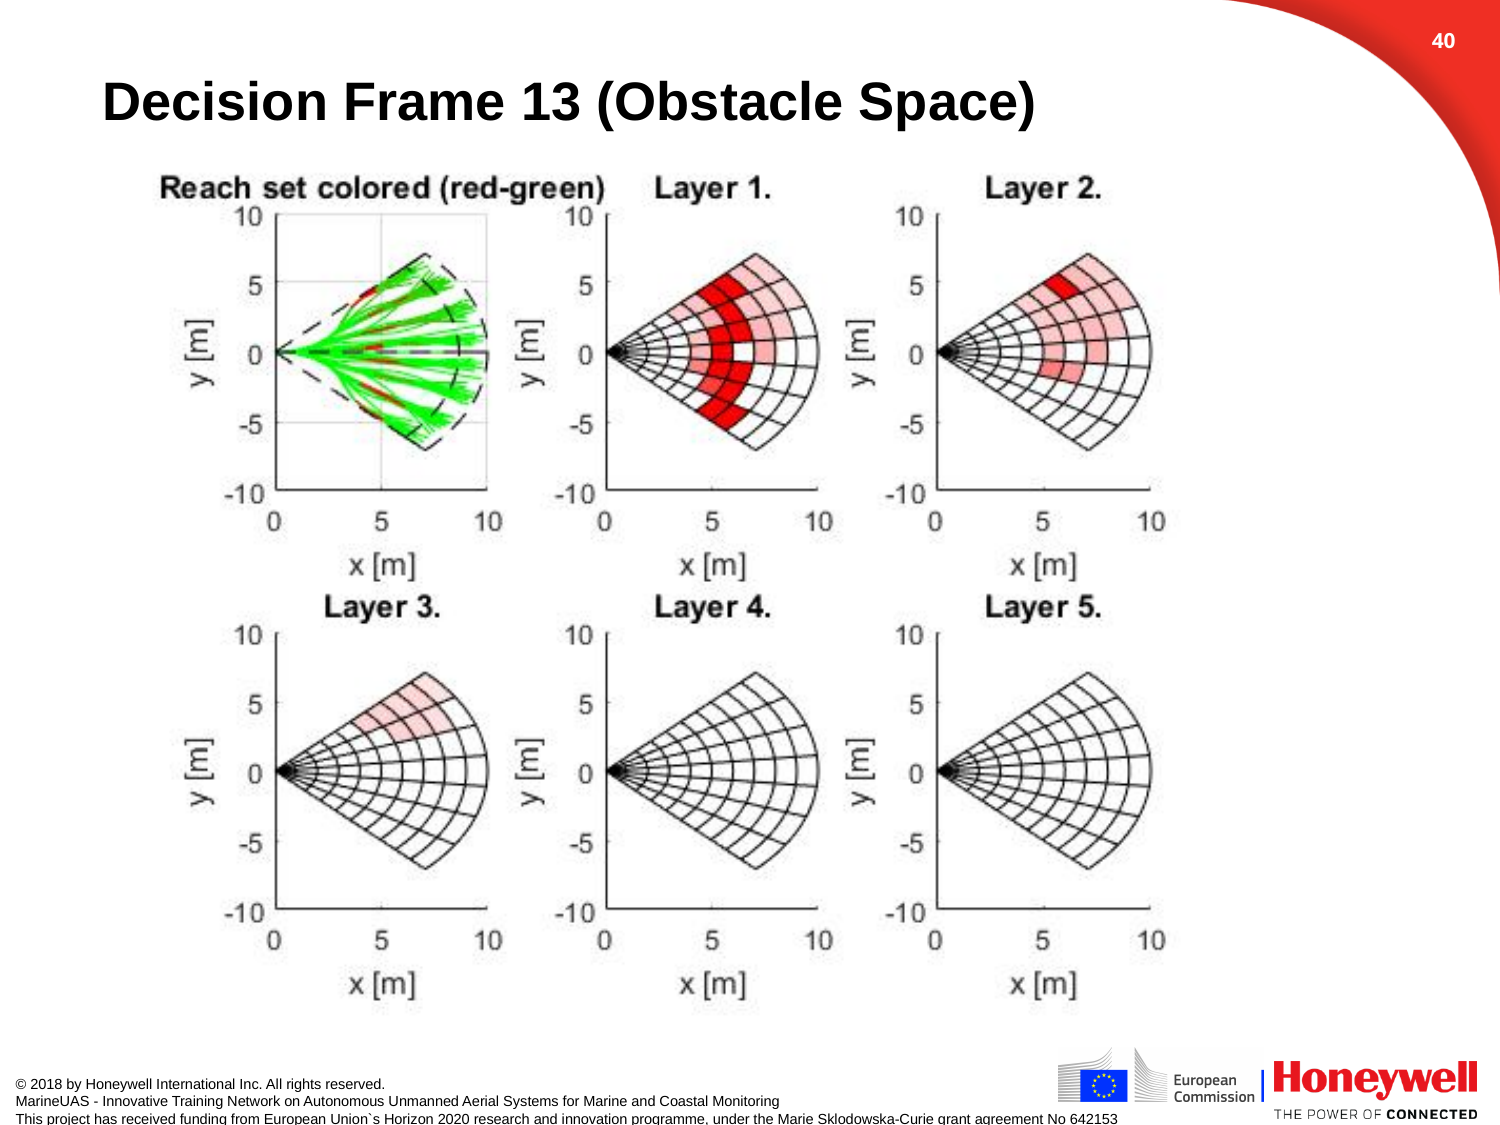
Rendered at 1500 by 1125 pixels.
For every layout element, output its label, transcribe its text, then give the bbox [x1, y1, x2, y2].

title Decision Frame 13 (Obstacle Space) [86, 58, 1347, 141]
slide_number 39 [1416, 0, 1500, 83]
picture [1203, 0, 1500, 297]
picture [1058, 1047, 1264, 1102]
picture [1274, 1061, 1477, 1119]
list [86, 140, 1266, 1025]
